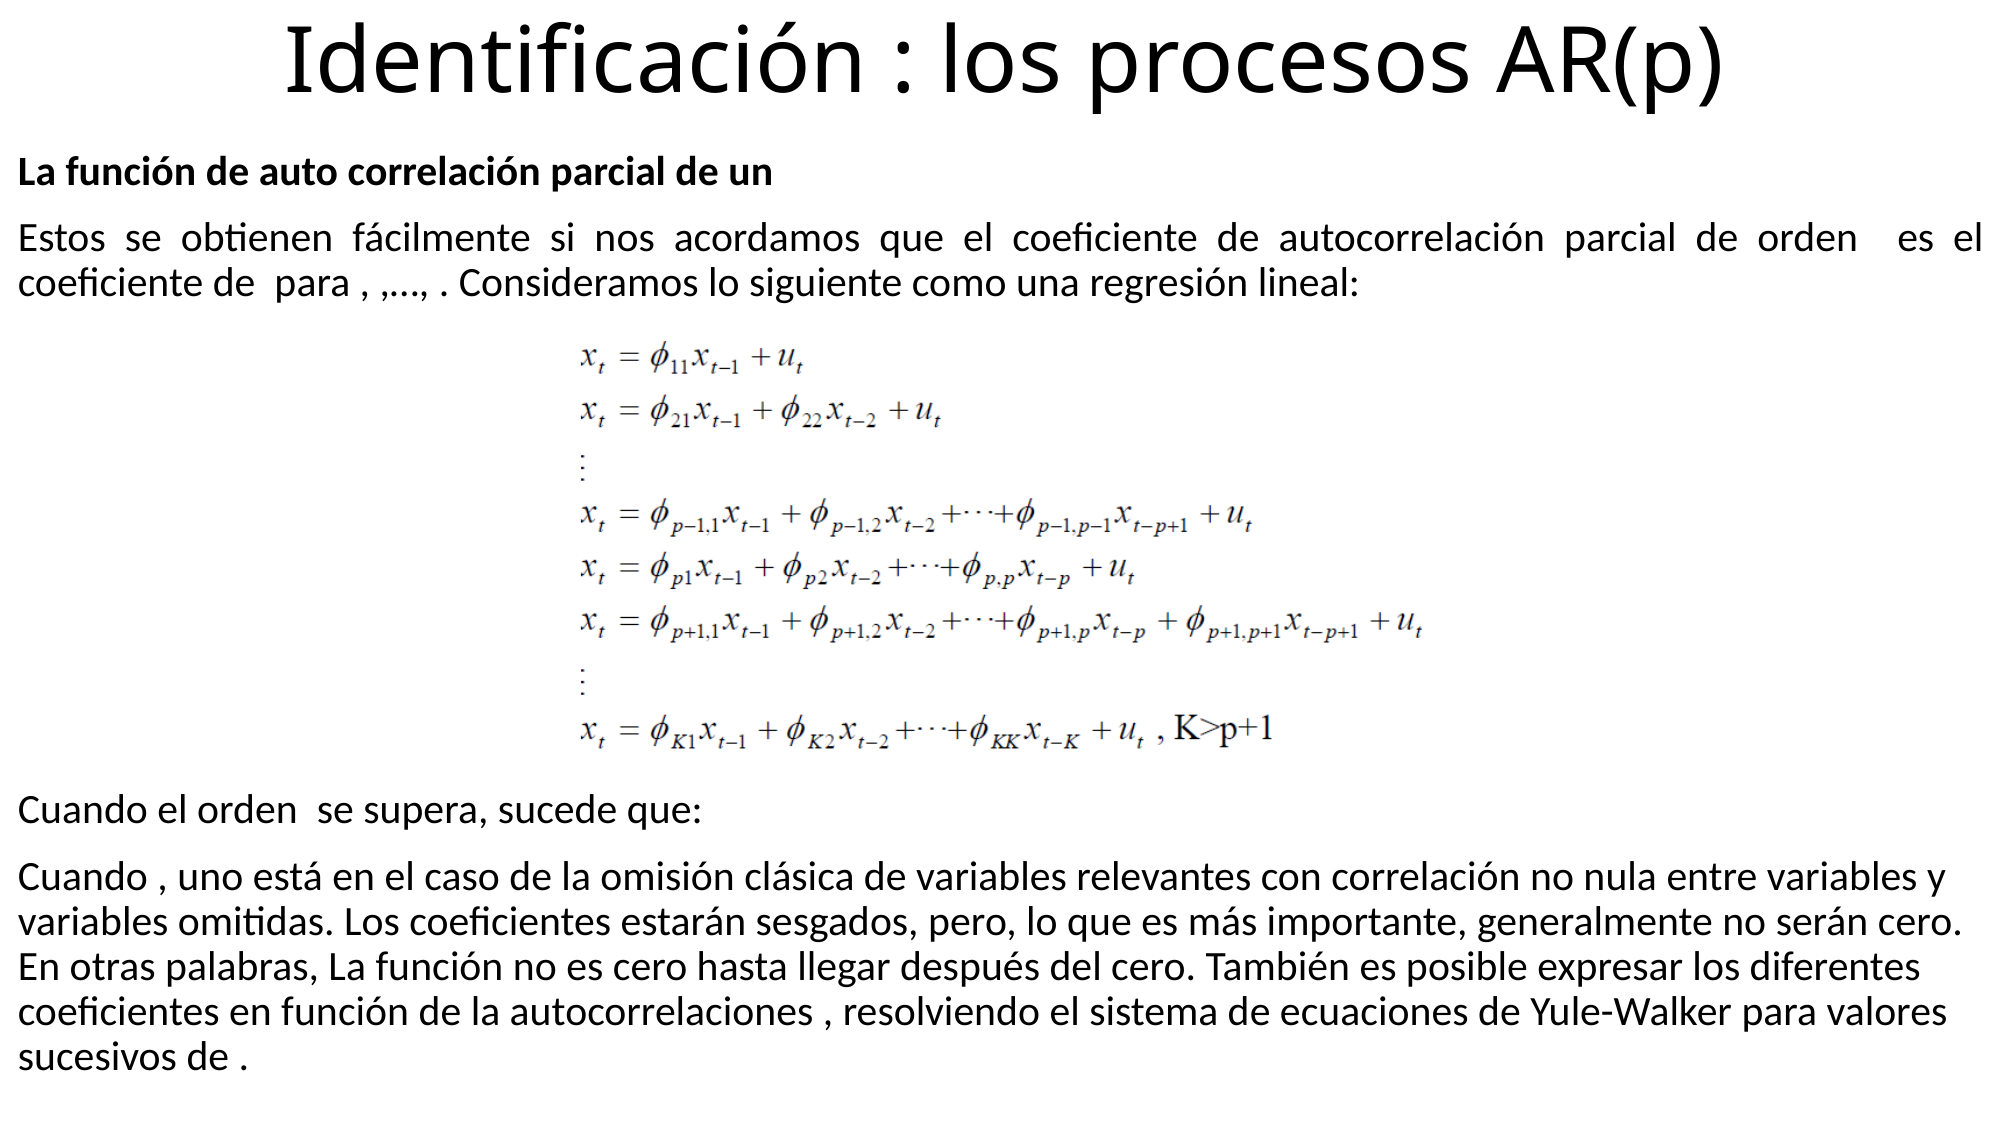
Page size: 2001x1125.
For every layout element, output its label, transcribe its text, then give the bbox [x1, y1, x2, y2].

picture [580, 340, 1423, 751]
title Identificación : los procesos AR(p) [22, 2, 1988, 123]
